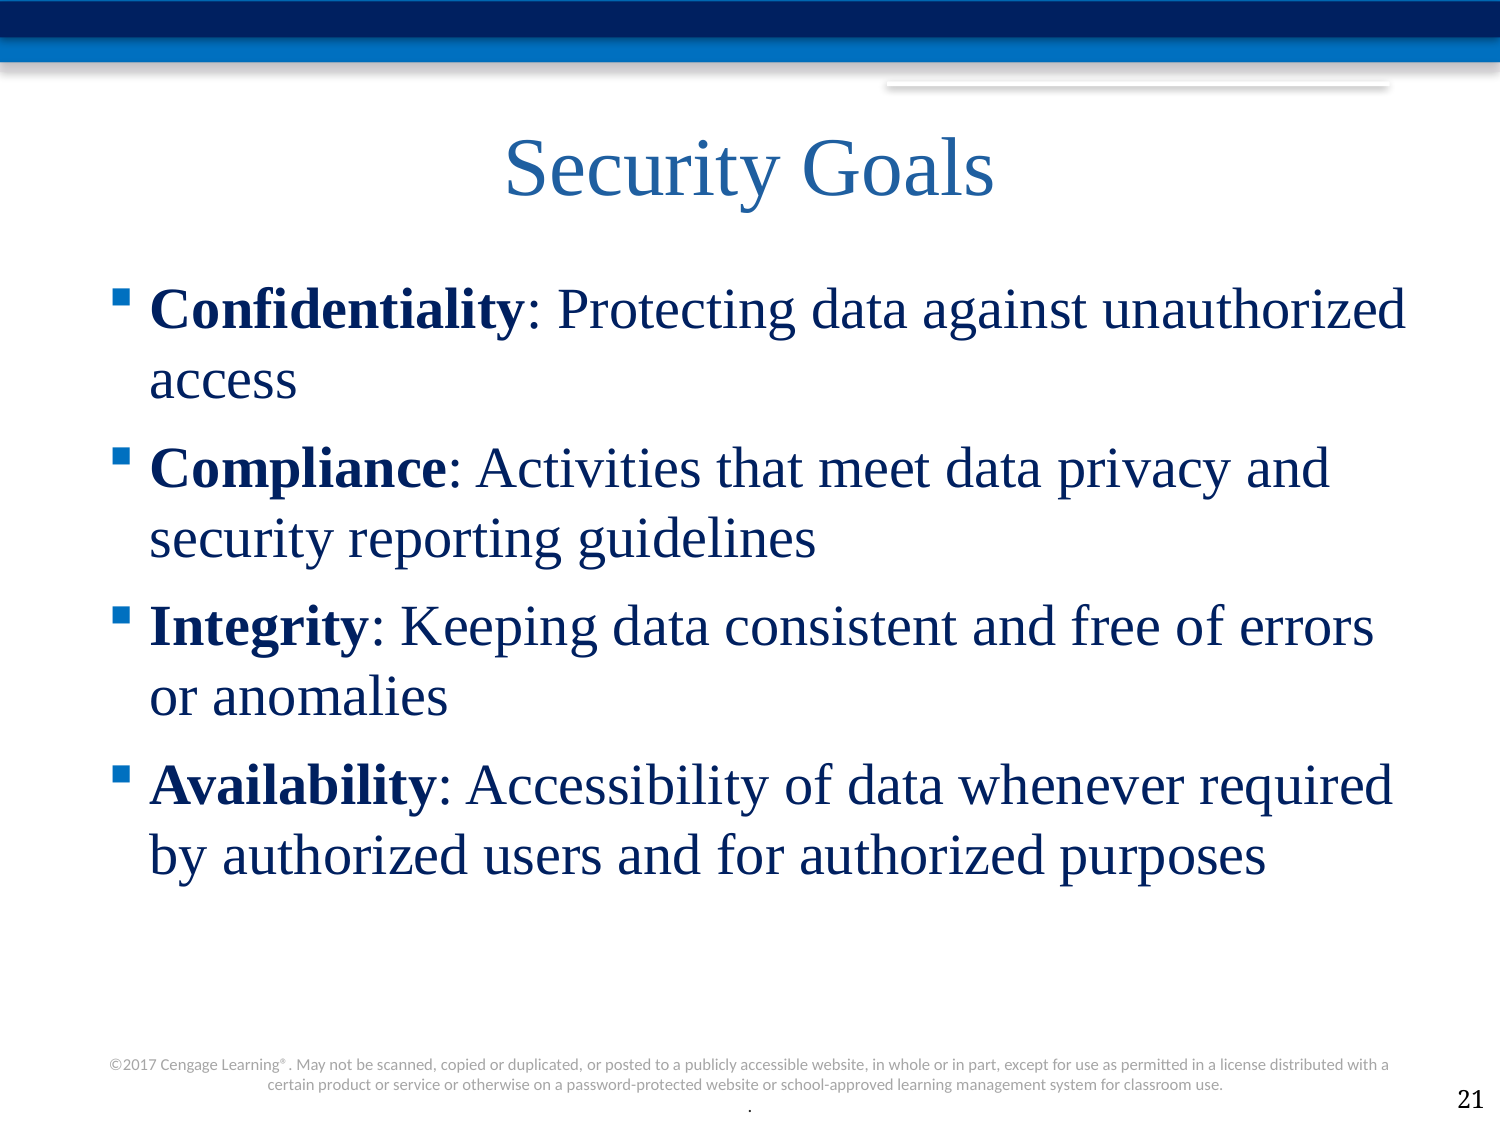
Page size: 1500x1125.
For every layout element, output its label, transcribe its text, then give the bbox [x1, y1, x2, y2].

title Security Goals [75, 75, 1425, 250]
list Confidentiality: Protecting data against unauthorized access Compliance: Activities that meet data privacy and security reporting guidelines Integrity: Keeping data consistent and free of errors or anomalies Availability: Accessibility of data whenever required by authorized users and for authorized purposes [75, 262, 1425, 1066]
slide_number 21 [1425, 1074, 1500, 1125]
